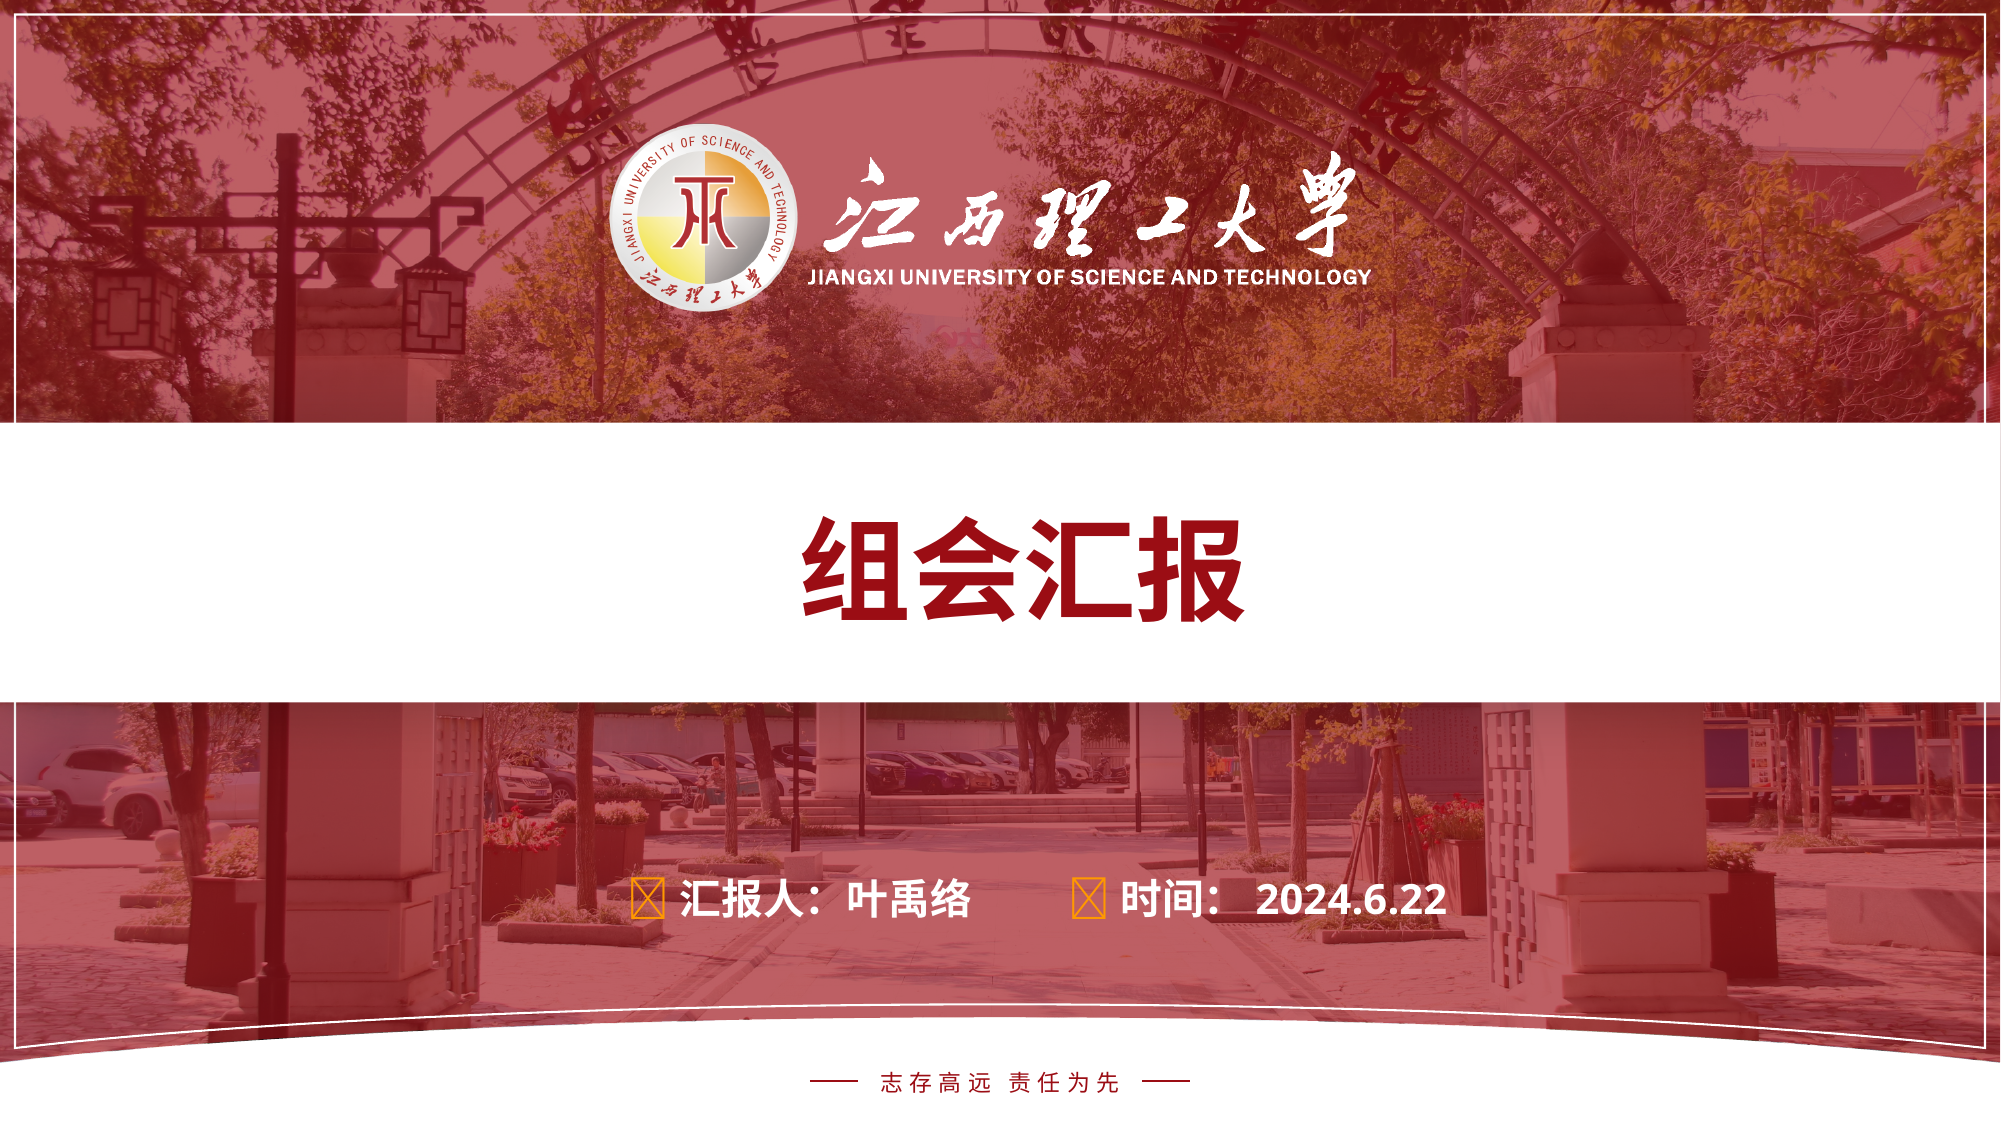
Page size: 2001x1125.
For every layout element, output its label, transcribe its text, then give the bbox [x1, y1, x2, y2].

picture [609, 115, 1391, 320]
text_box 组会汇报 [541, 492, 1506, 643]
text_box 汇报人：叶禹络 [612, 865, 987, 931]
text_box 时间：2024.6.22 [1053, 865, 1463, 931]
